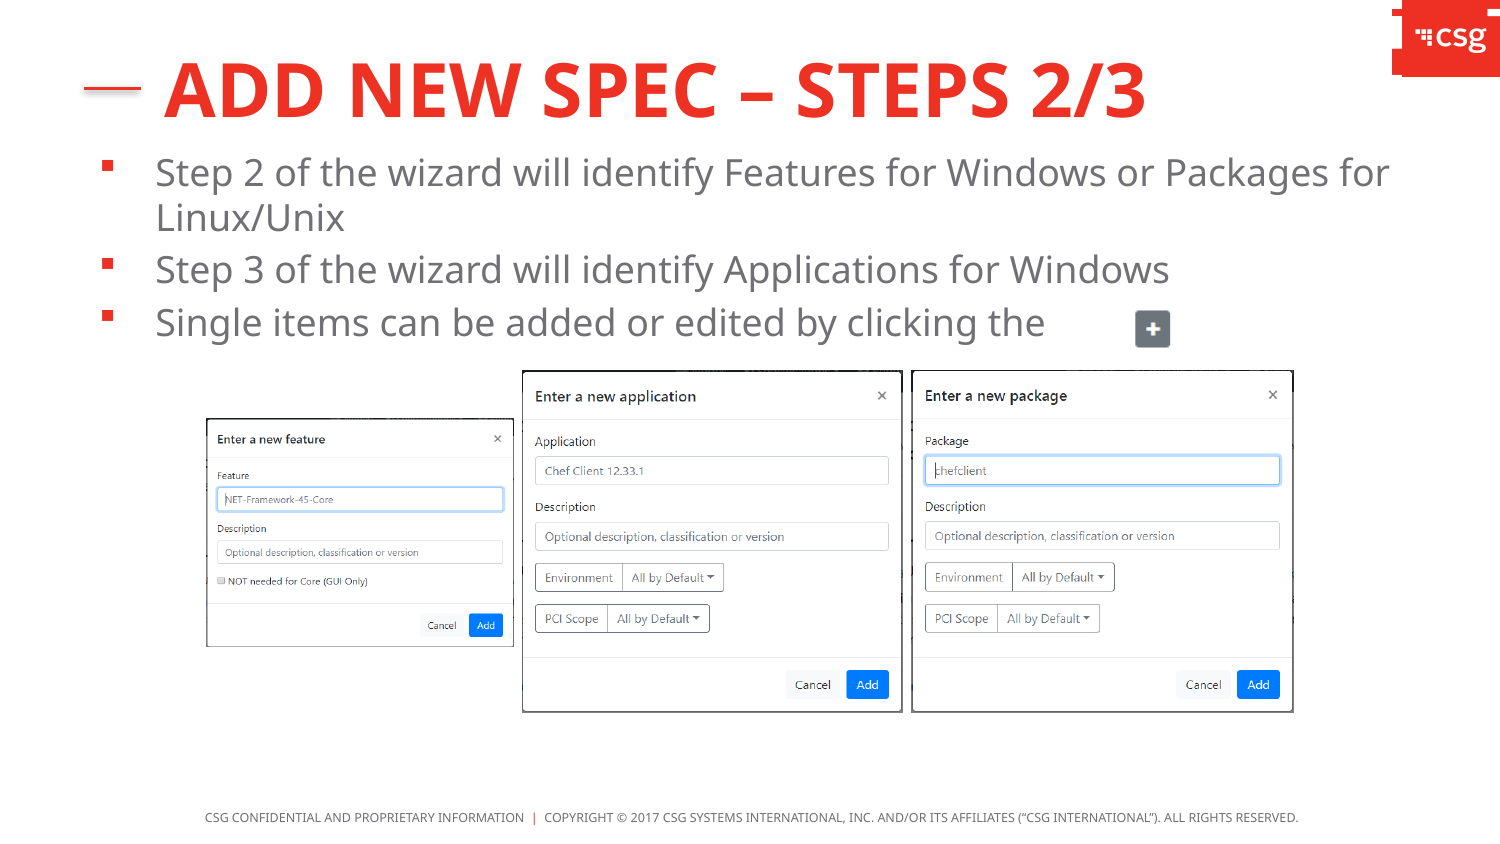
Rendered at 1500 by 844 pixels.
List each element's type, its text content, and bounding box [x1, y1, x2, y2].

picture [1133, 306, 1175, 350]
list Step 2 of the wizard will identify Features for Windows or Packages for Linux/Unix Step 3 of the wizard will identify Applications for Windows Single items can be added or edited by clicking the [84, 140, 1468, 777]
list Add new spec – Steps 2/3 [149, 34, 1384, 140]
picture [522, 370, 904, 713]
picture [206, 418, 515, 648]
picture [1392, 0, 1500, 77]
picture [911, 370, 1294, 713]
